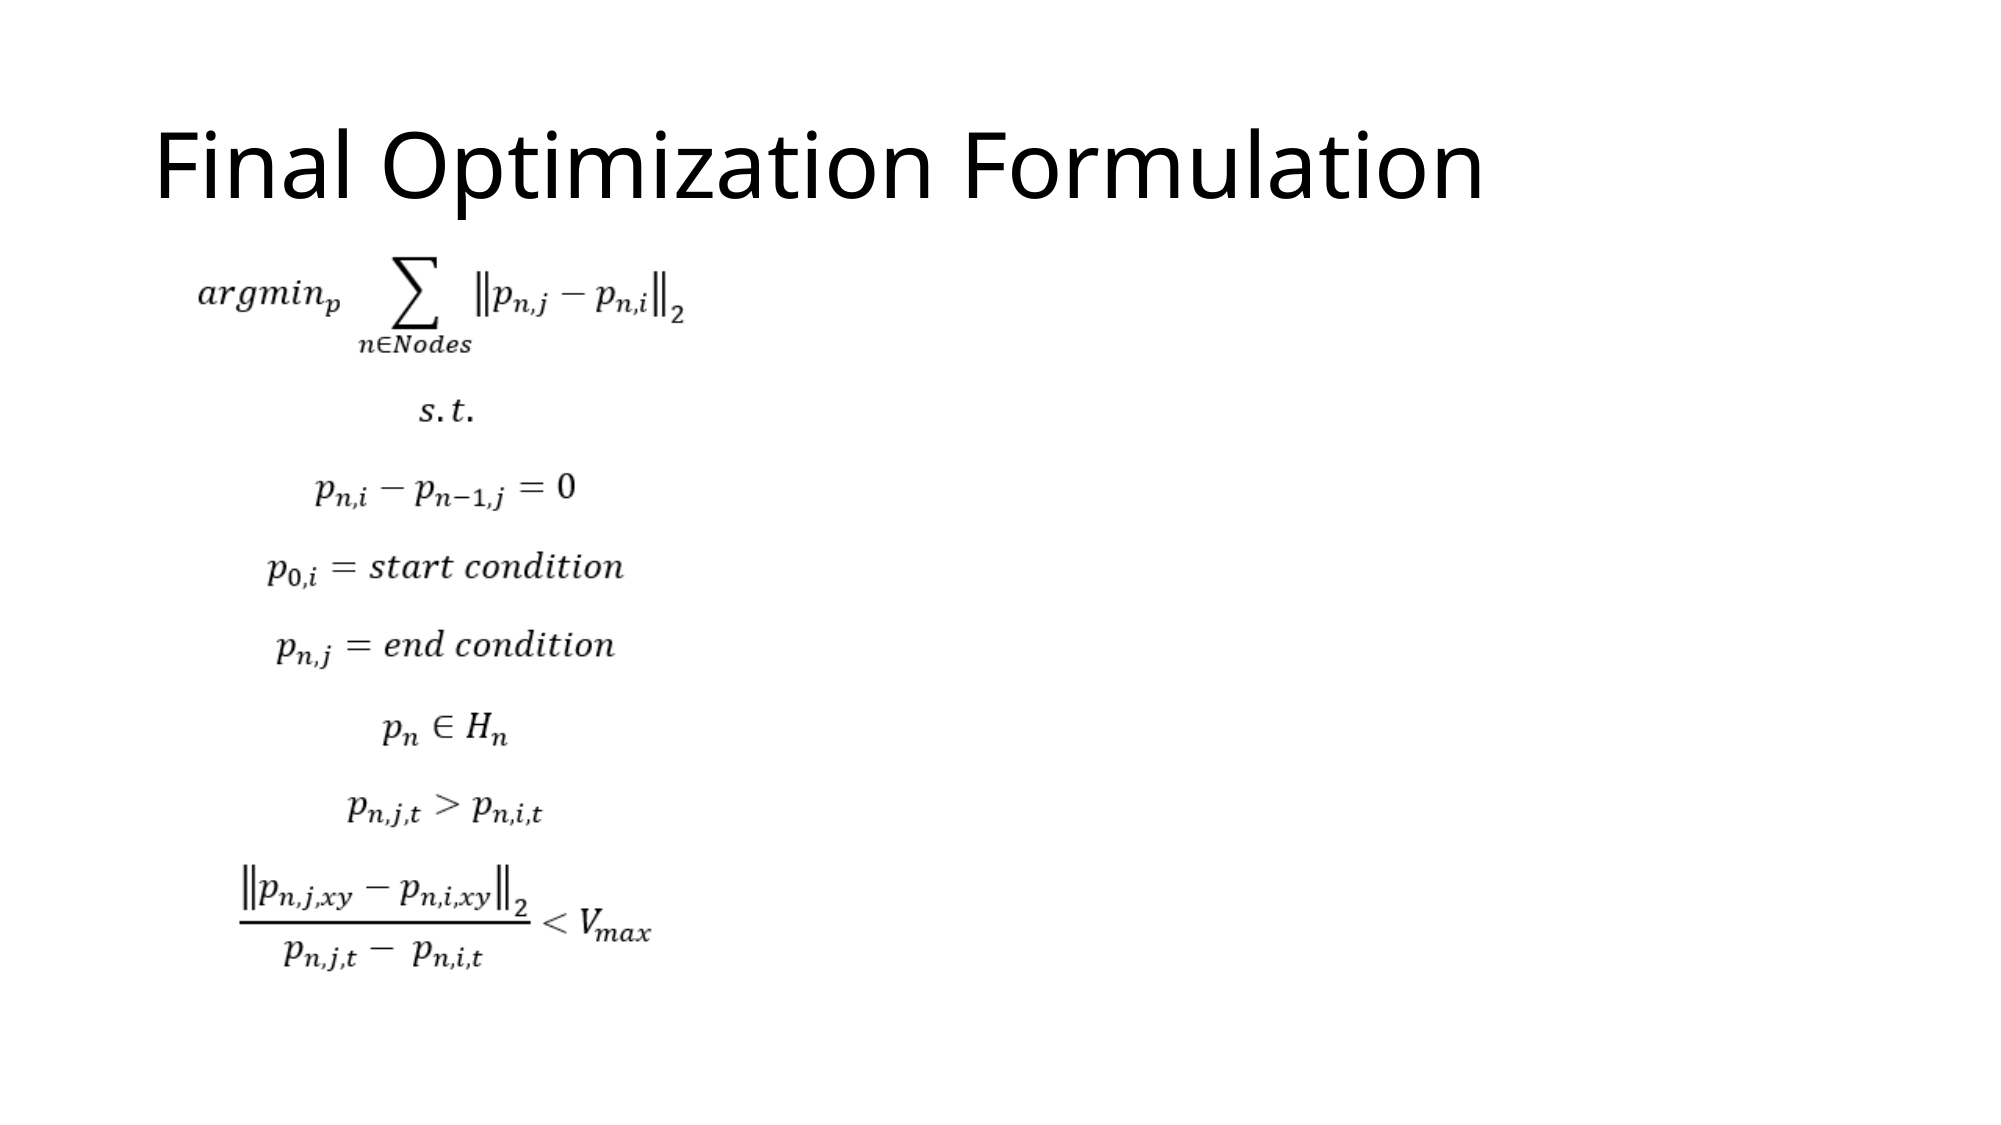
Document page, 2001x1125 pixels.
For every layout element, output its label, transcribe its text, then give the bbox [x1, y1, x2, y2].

picture [173, 248, 711, 998]
title Final Optimization Formulation [137, 59, 1863, 278]
